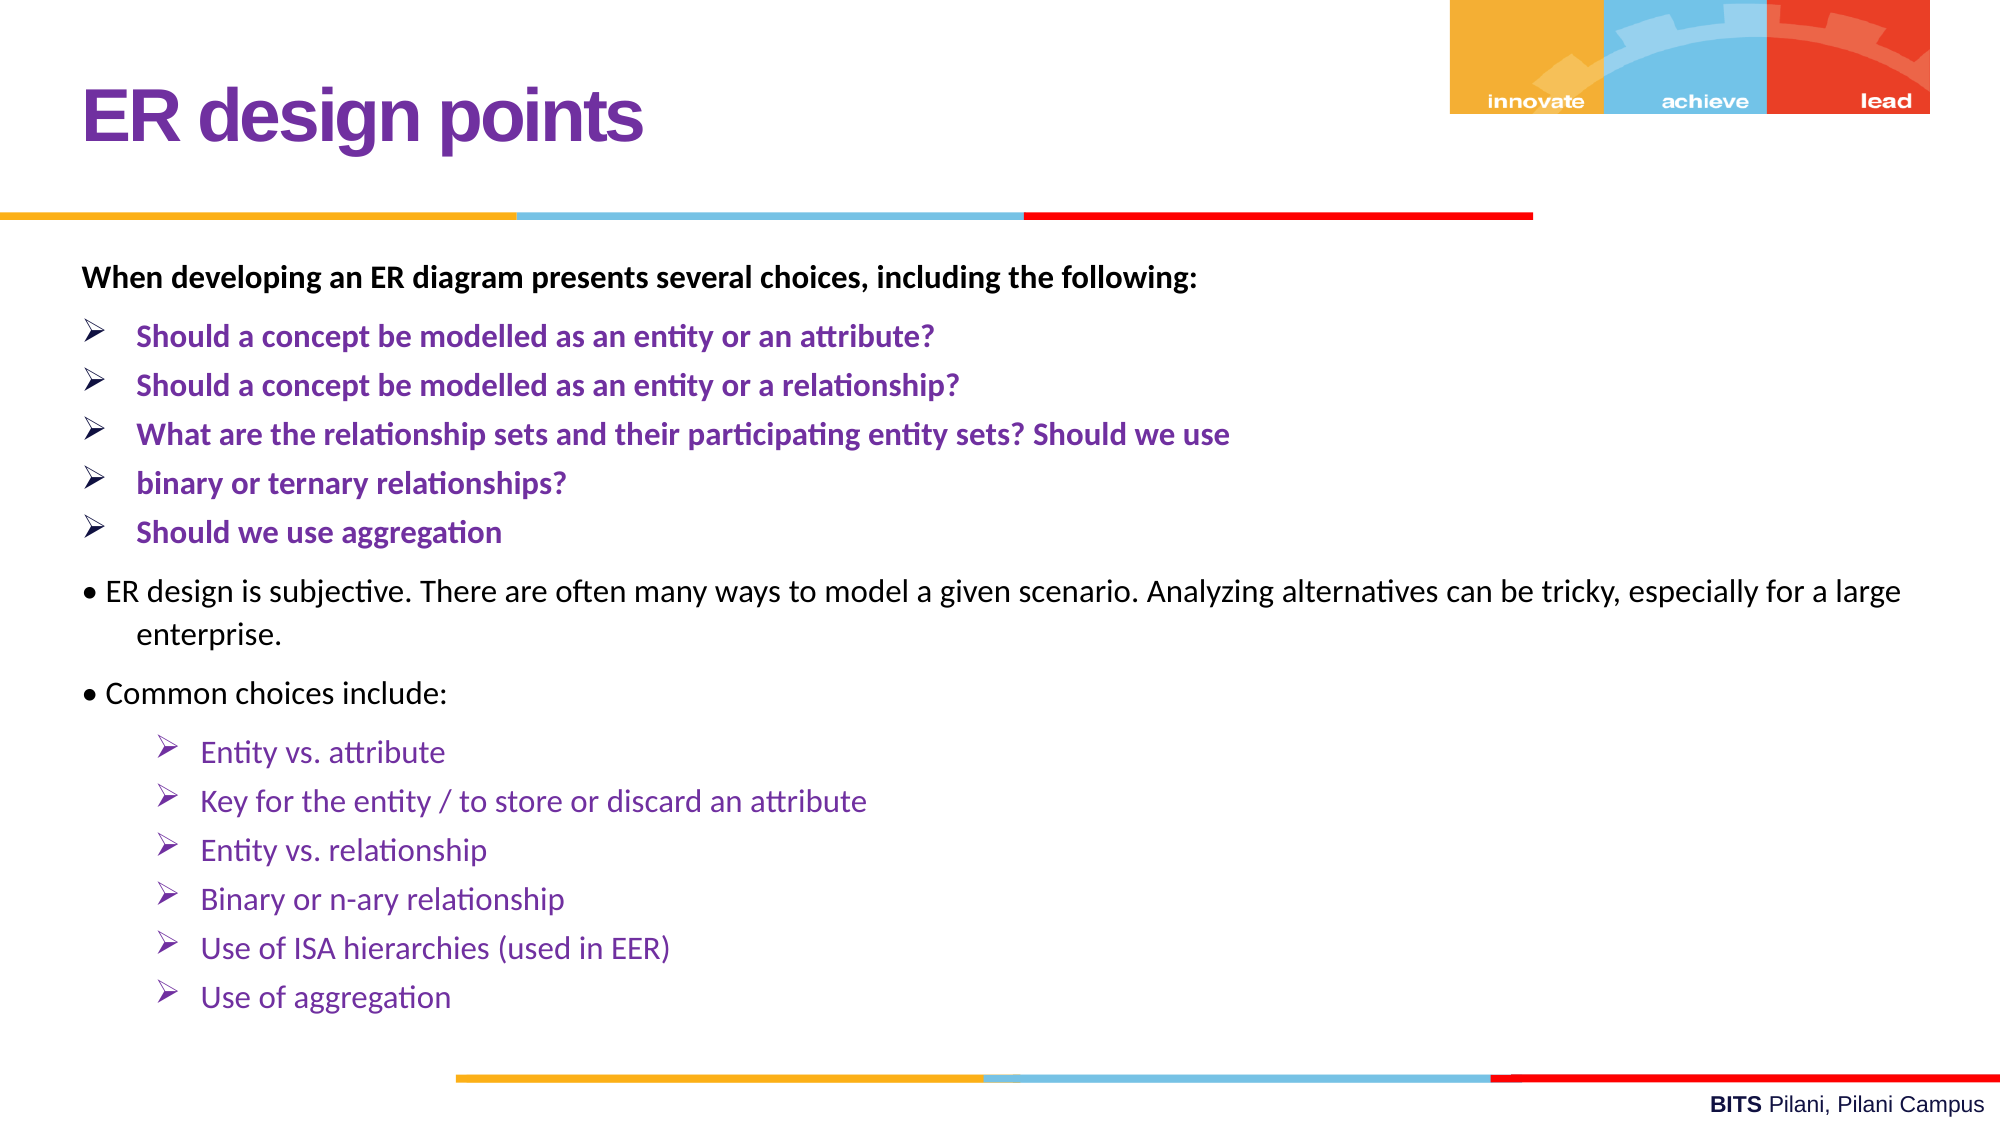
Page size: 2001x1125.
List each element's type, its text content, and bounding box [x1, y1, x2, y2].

picture [1449, 0, 1930, 114]
list When developing an ER diagram presents several choices, including the following: Should a concept be modelled as an entity or an attribute? Should a concept be modelled as an entity or a relationship? What are the relationship sets and their participating entity sets? Should we use binary or ternary relationships? Should we use aggregation • ER design is subjective. There are often many ways to model a given scenario. Analyzing alternatives can be tricky, especially for a large enterprise. • Common choices include: Entity vs. attribute Key for the entity / to store or discard an attribute Entity vs. relationship Binary or n-ary relationship Use of ISA hierarchies (used in EER) Use of aggregation [66, 245, 1972, 1033]
list ER design points [66, 24, 1450, 213]
